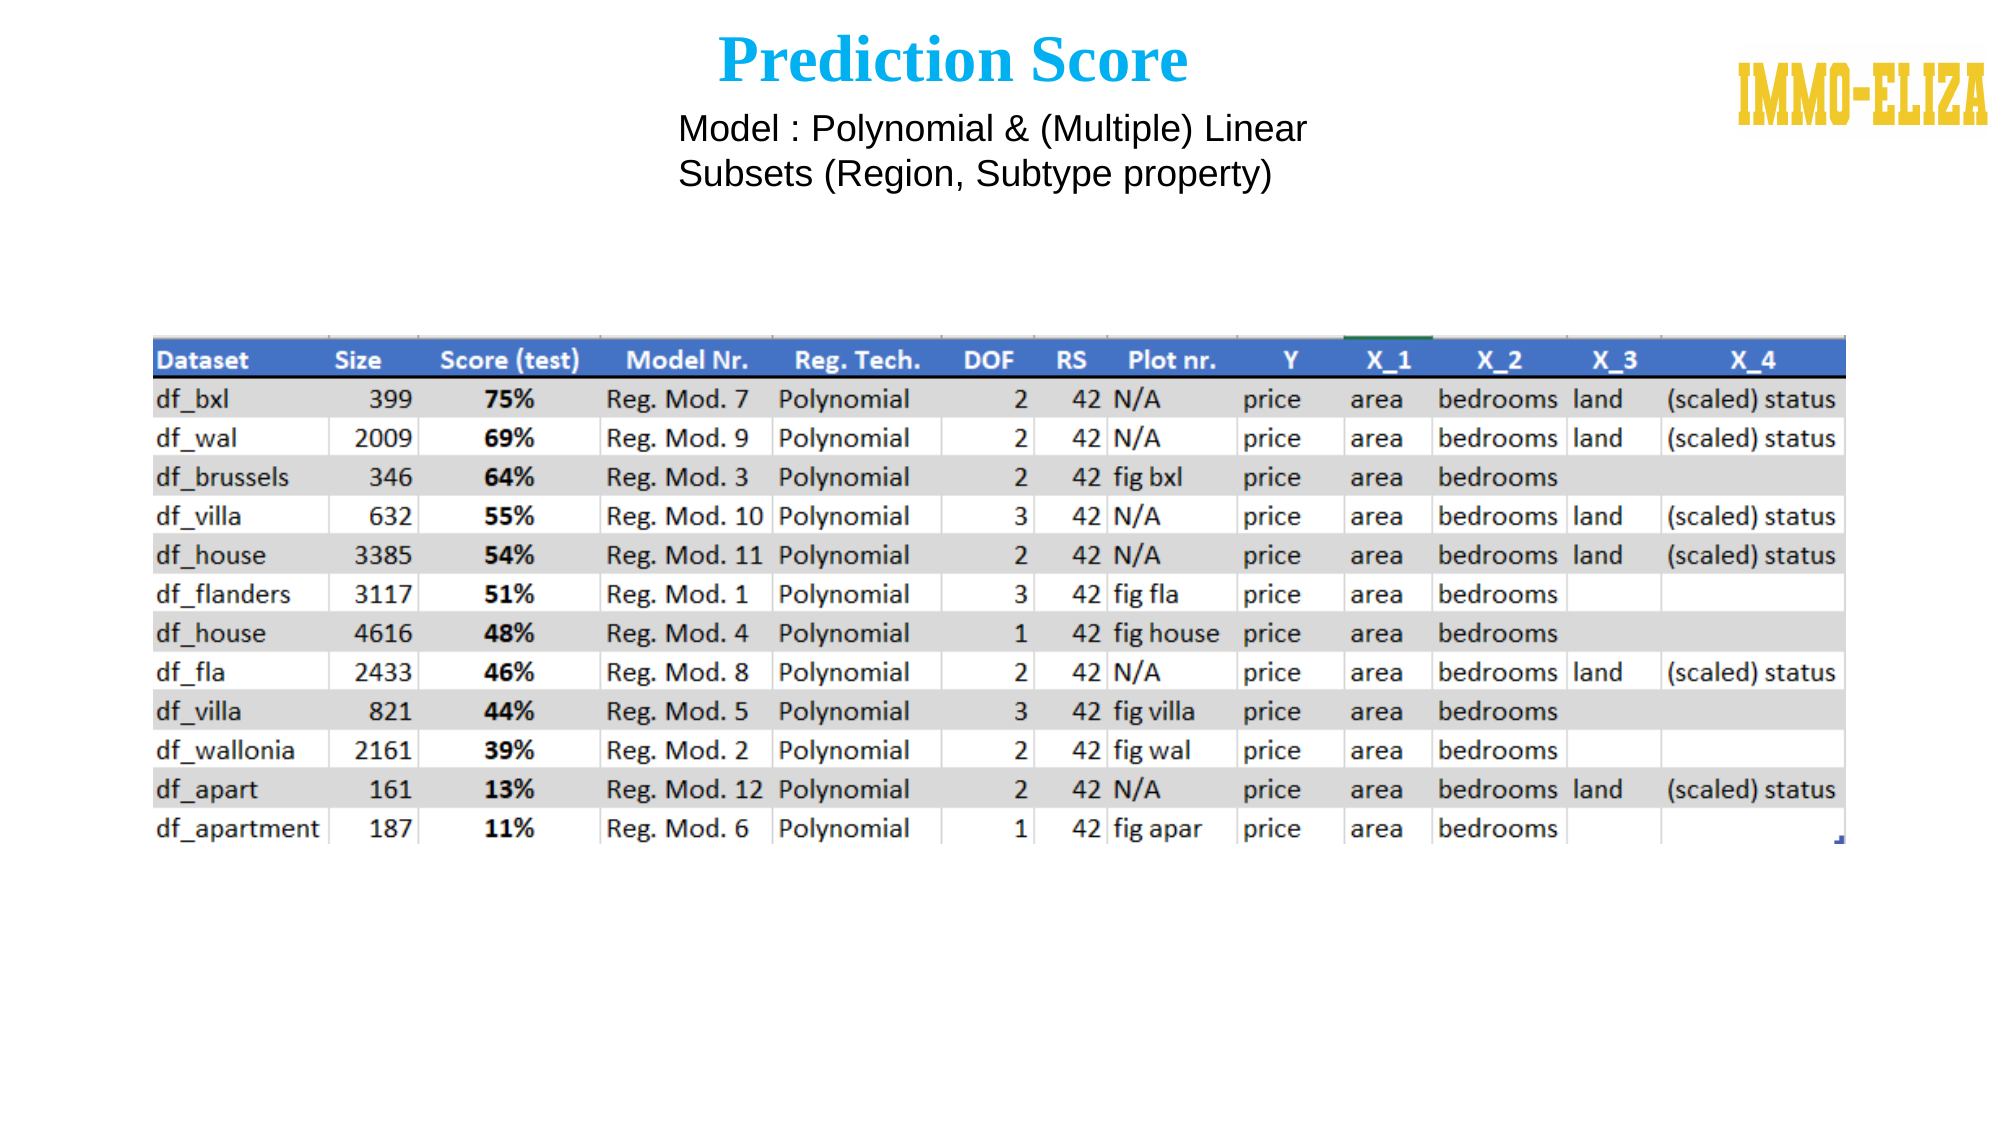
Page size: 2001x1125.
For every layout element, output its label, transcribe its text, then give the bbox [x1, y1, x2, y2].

picture [153, 335, 1846, 844]
text_box Prediction Score [0, 0, 1205, 222]
text_box Model : Polynomial & (Multiple) Linear Subsets (Region, Subtype property) [663, 96, 1324, 202]
picture [1737, 43, 1988, 167]
